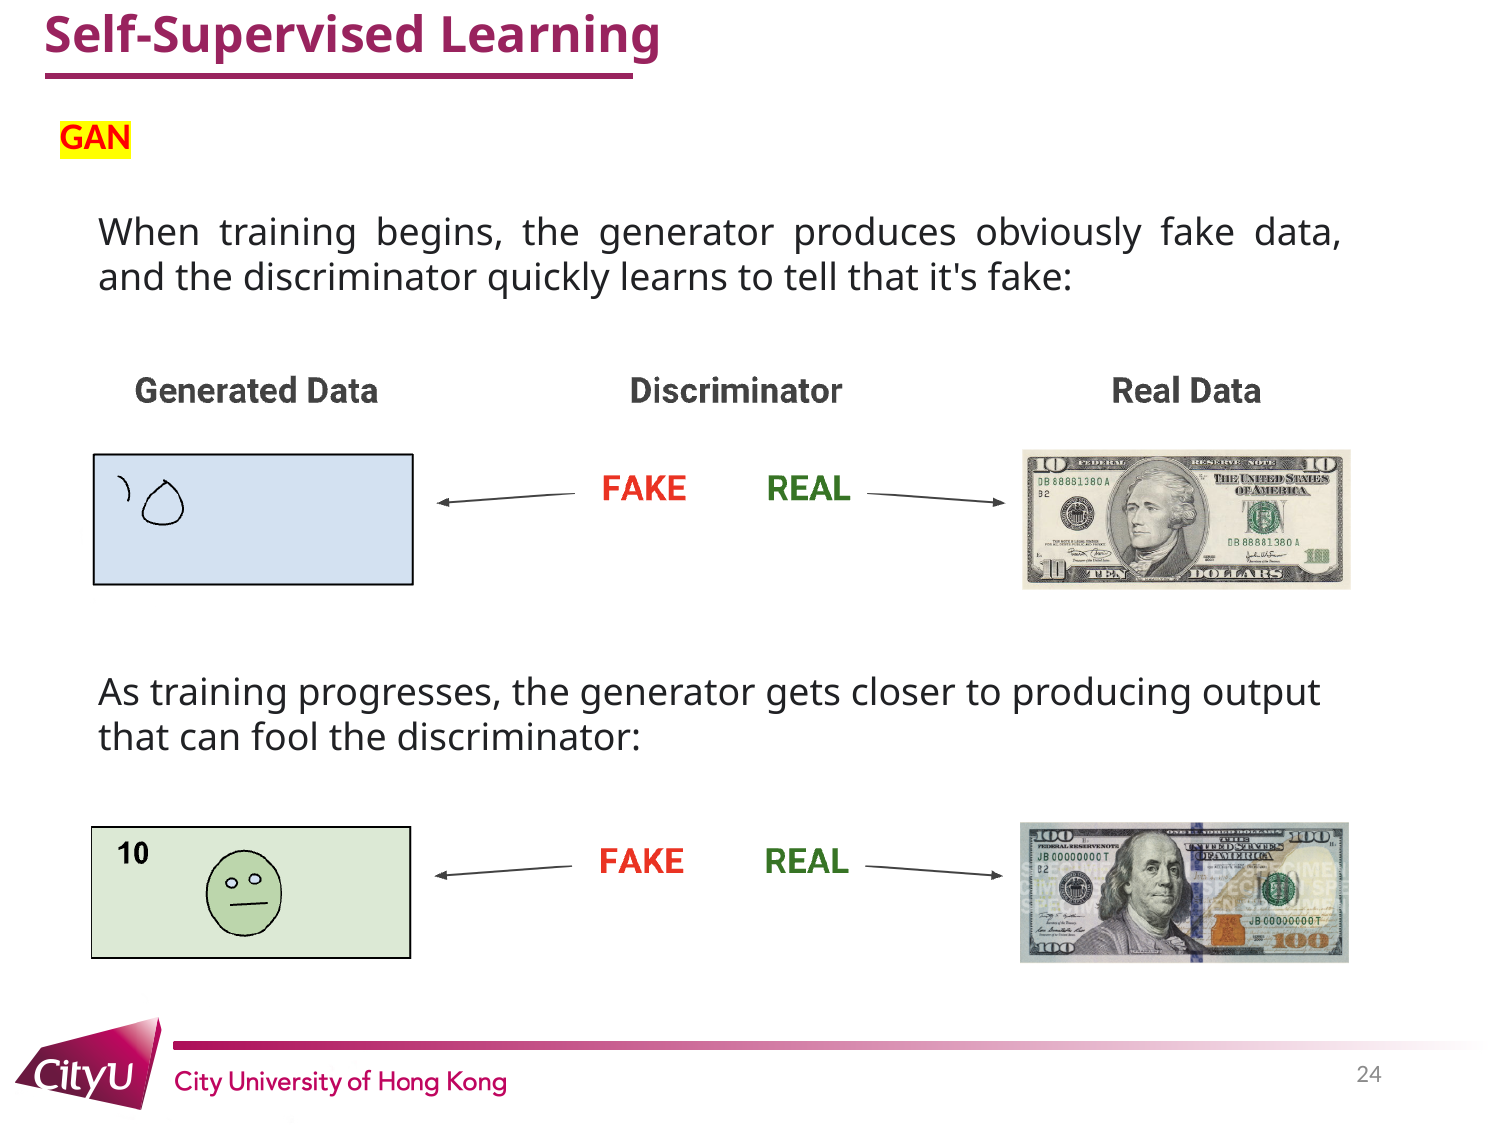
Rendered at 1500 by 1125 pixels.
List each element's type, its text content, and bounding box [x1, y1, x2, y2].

picture [0, 0, 1500, 1125]
text_box As training progresses, the generator gets closer to producing output that can fool the discriminator: [83, 660, 1359, 766]
text_box [725, 187, 775, 238]
text_box GAN [45, 82, 1397, 165]
slide_number 24 [1059, 1042, 1397, 1103]
title Self-Supervised Learning [0, 0, 1455, 77]
text_box When training begins, the generator produces obviously fake data, and the discriminator quickly learns to tell that it's fake: [83, 200, 1359, 306]
